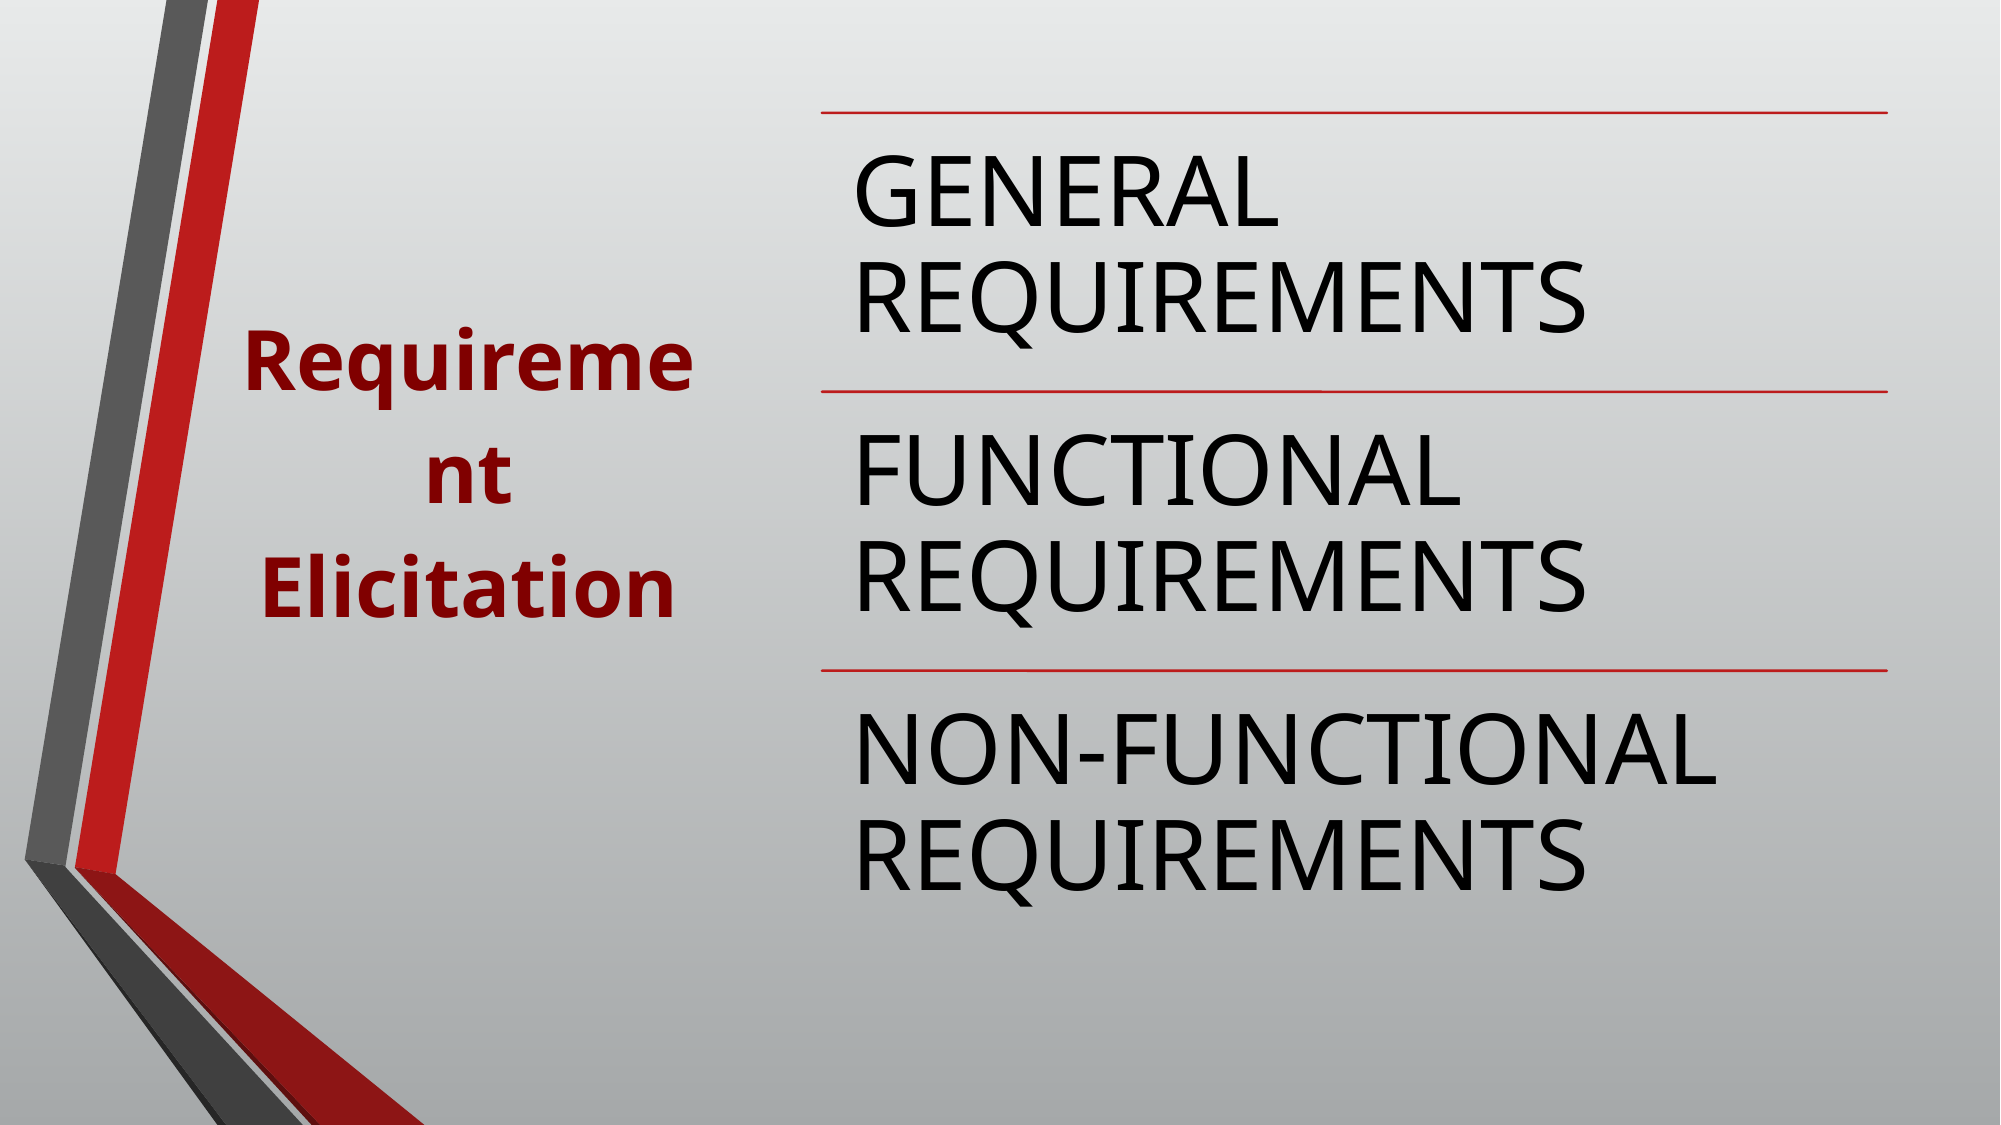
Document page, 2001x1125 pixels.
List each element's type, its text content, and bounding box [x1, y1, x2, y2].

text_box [821, 112, 1888, 951]
text_box Requirement Elicitation [200, 52, 737, 891]
